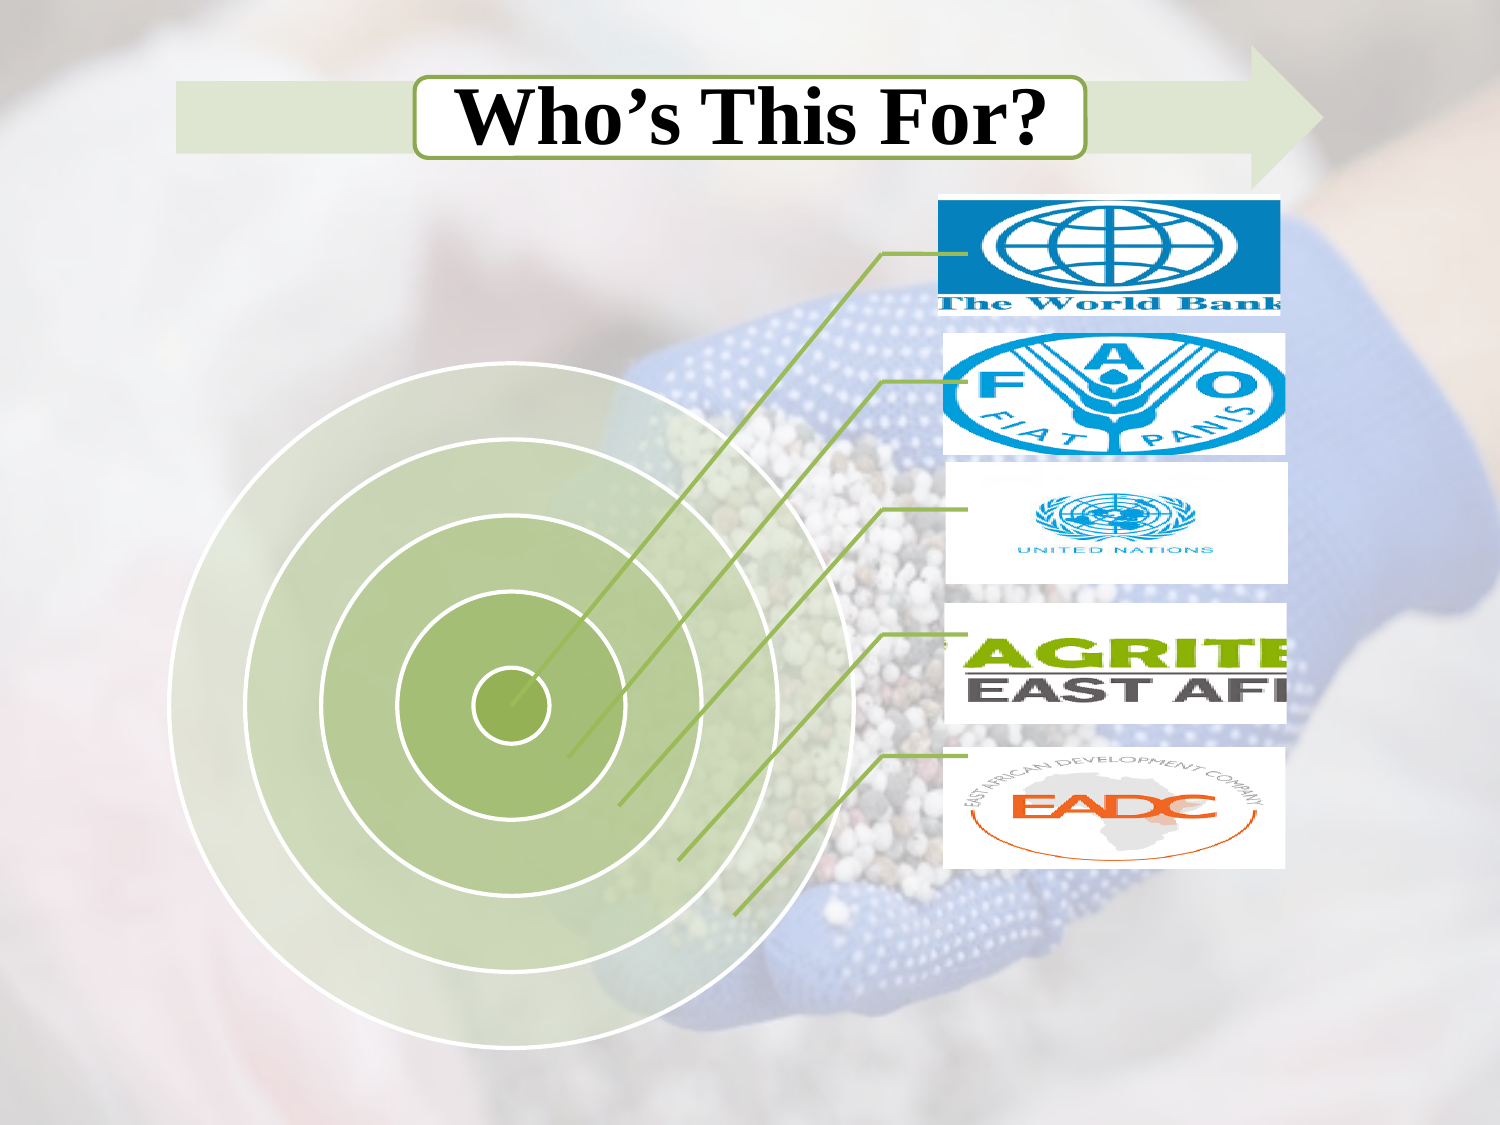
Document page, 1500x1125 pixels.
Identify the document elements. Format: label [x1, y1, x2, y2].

text_box [19, 163, 1460, 1078]
text_box [74, 44, 1426, 191]
